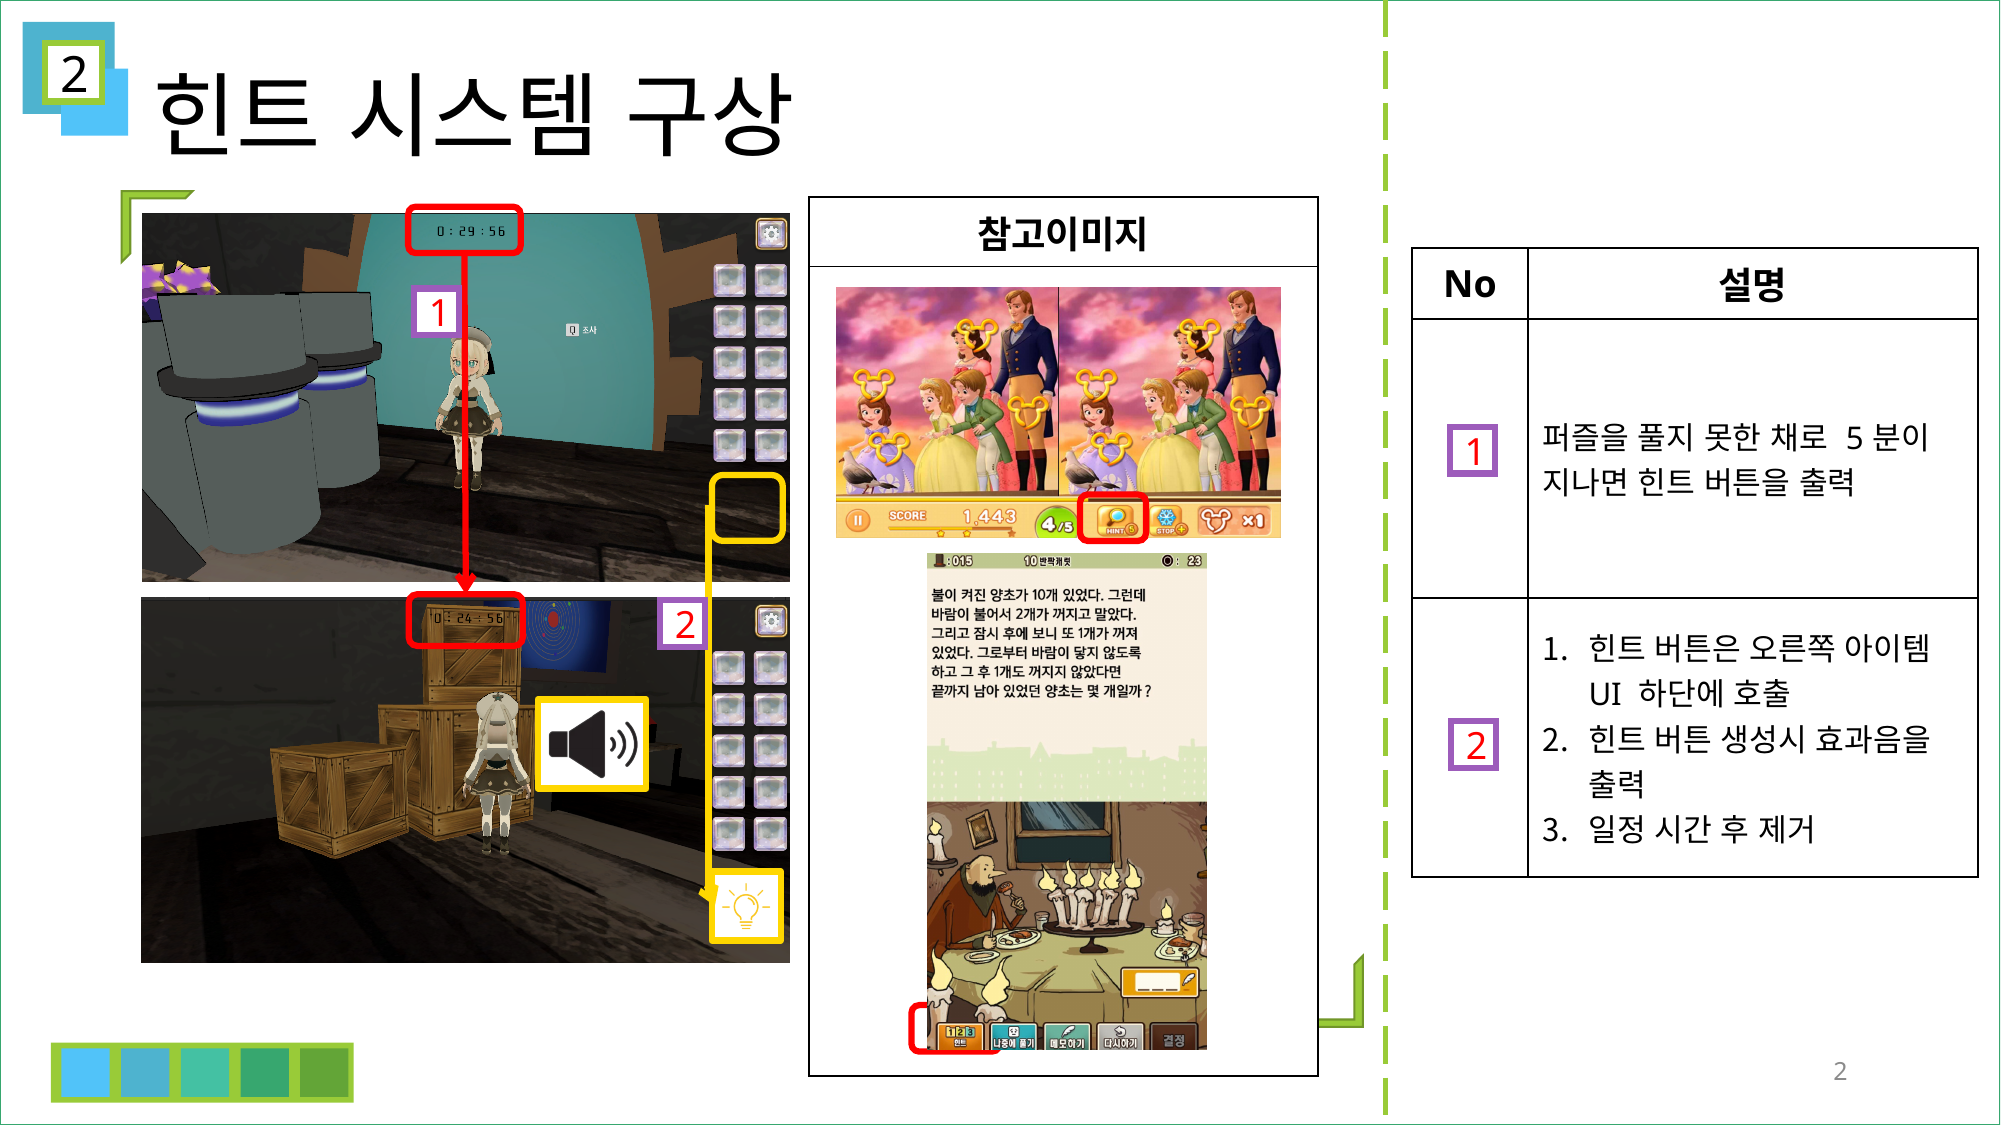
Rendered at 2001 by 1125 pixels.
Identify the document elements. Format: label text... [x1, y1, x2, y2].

table_header 참고이미지 [810, 198, 1317, 266]
picture [927, 553, 1207, 1050]
text_box [409, 593, 522, 597]
table_cell [1413, 320, 1527, 597]
picture [140, 597, 790, 963]
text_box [711, 507, 715, 906]
slide_number 2 [1412, 1042, 1863, 1103]
table_cell 힌트 버튼은 오른쪽 아이템UI 하단에 호출 힌트 버튼 생성시 효과음을 출력 일정 시간 후 제거 [1529, 599, 1977, 876]
table_cell [1413, 599, 1527, 876]
picture [836, 287, 1281, 538]
title 힌트 시스템 구상 [137, 59, 1350, 180]
text_box [407, 205, 522, 213]
table_cell [810, 267, 1317, 1075]
picture [142, 213, 790, 582]
text_box [910, 1004, 999, 1053]
text_box 2 [1450, 720, 1497, 769]
table_cell 퍼즐을 풀지 못한 채로 5분이 지나면 힌트 버튼을 출력 [1529, 320, 1977, 597]
text_box 2 [44, 42, 103, 103]
text_box [1080, 538, 1146, 542]
text_box 1 [1449, 426, 1496, 475]
table_header No [1413, 249, 1527, 318]
table_header 설명 [1529, 249, 1977, 318]
